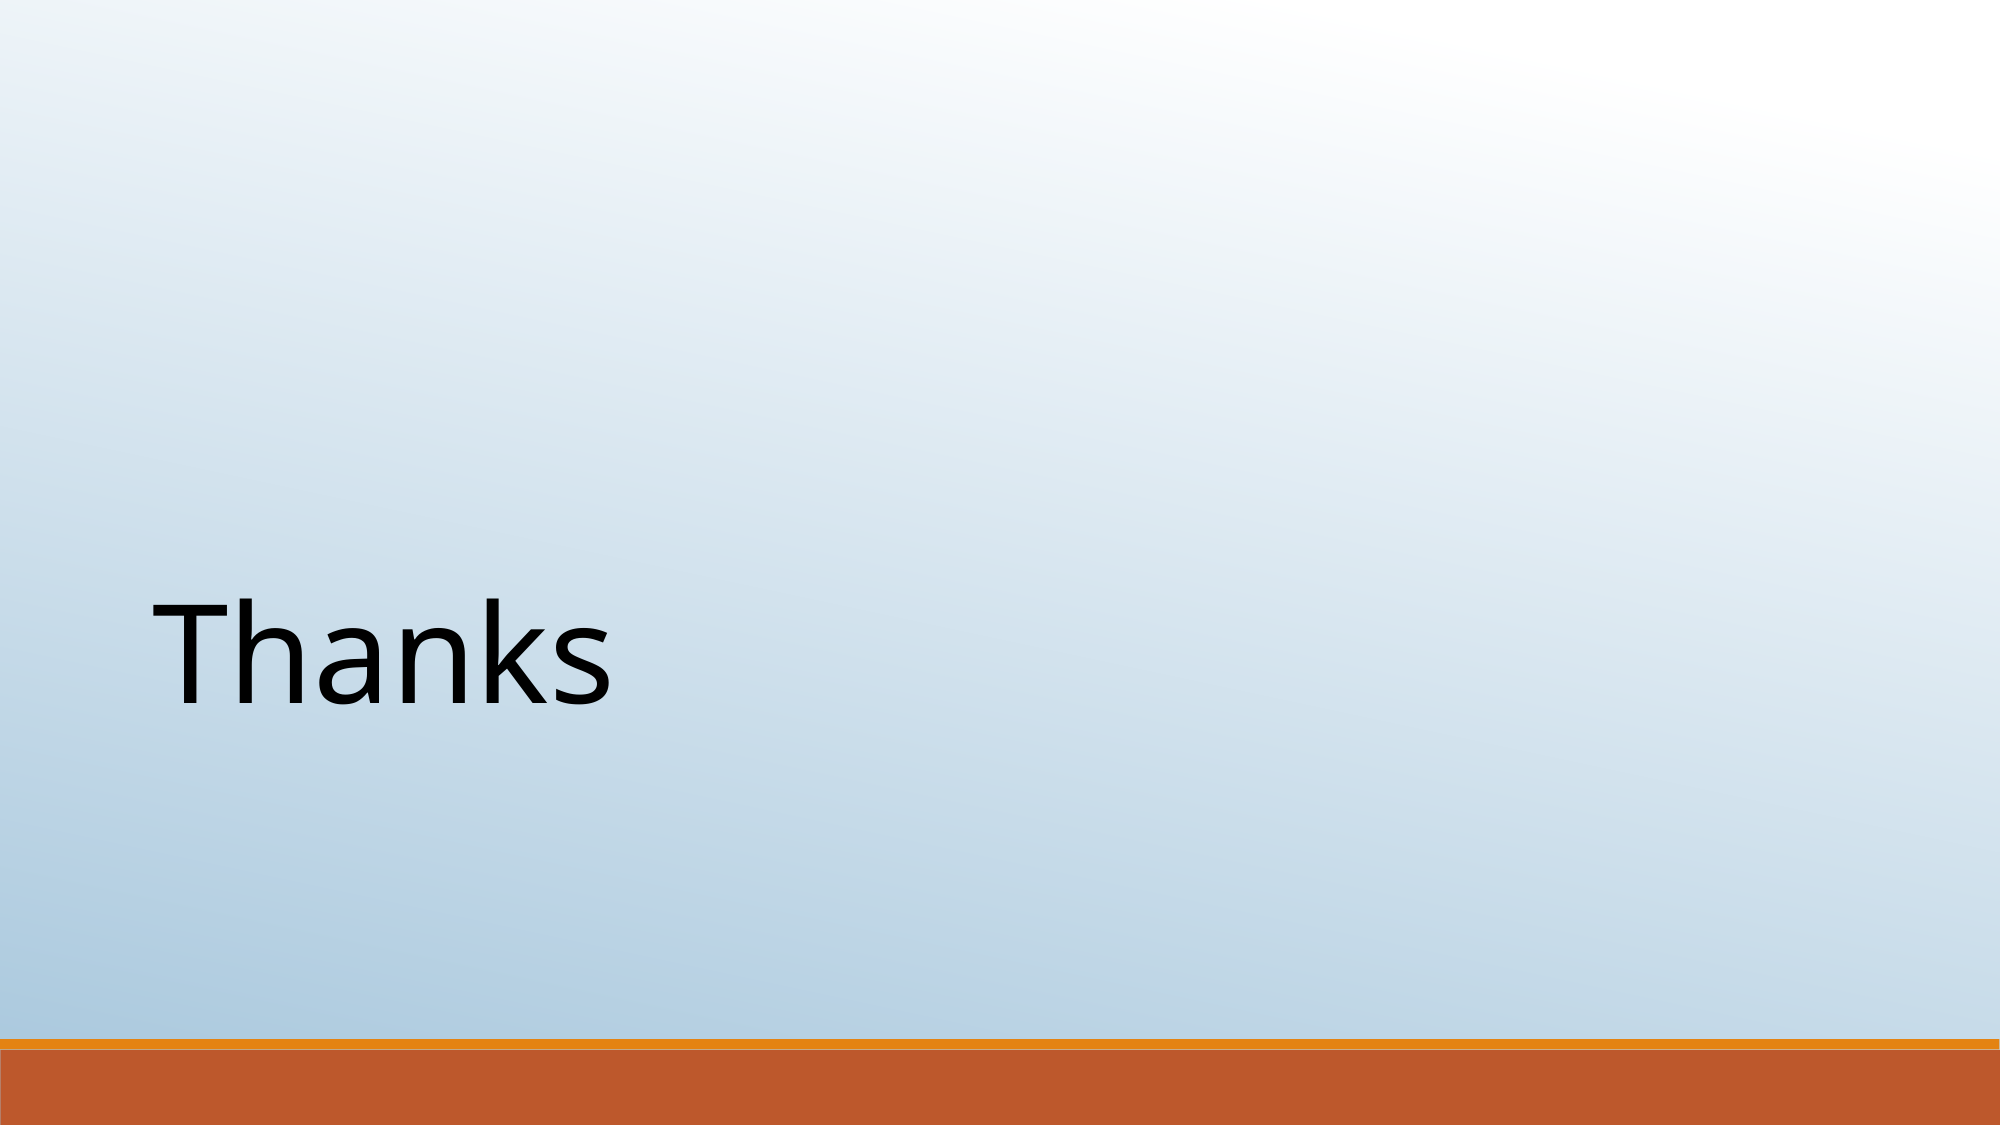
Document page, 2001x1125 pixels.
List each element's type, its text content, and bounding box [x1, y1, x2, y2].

text_box Thanks [137, 73, 1862, 742]
